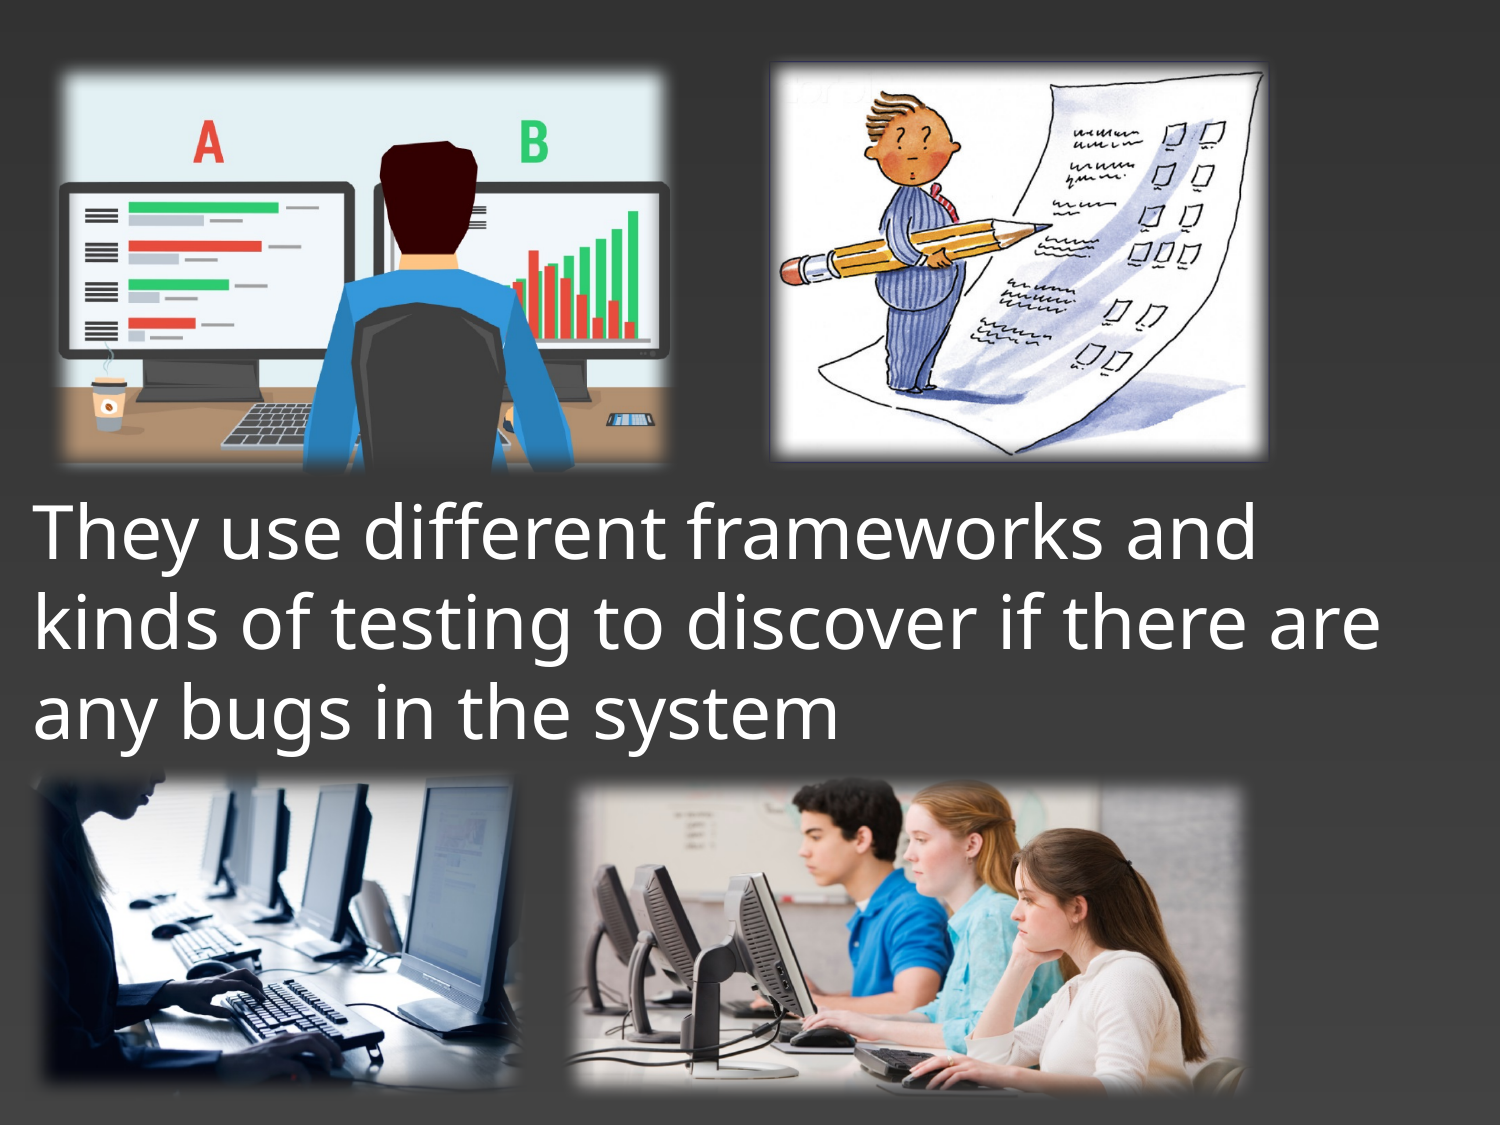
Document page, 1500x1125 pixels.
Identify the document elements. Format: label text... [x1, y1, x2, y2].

picture [46, 55, 680, 478]
picture [25, 764, 528, 1101]
text_box They use different frameworks and kinds of testing to discover if there are any bugs in the system [17, 476, 1471, 762]
picture [560, 770, 1259, 1101]
picture [759, 51, 1280, 473]
